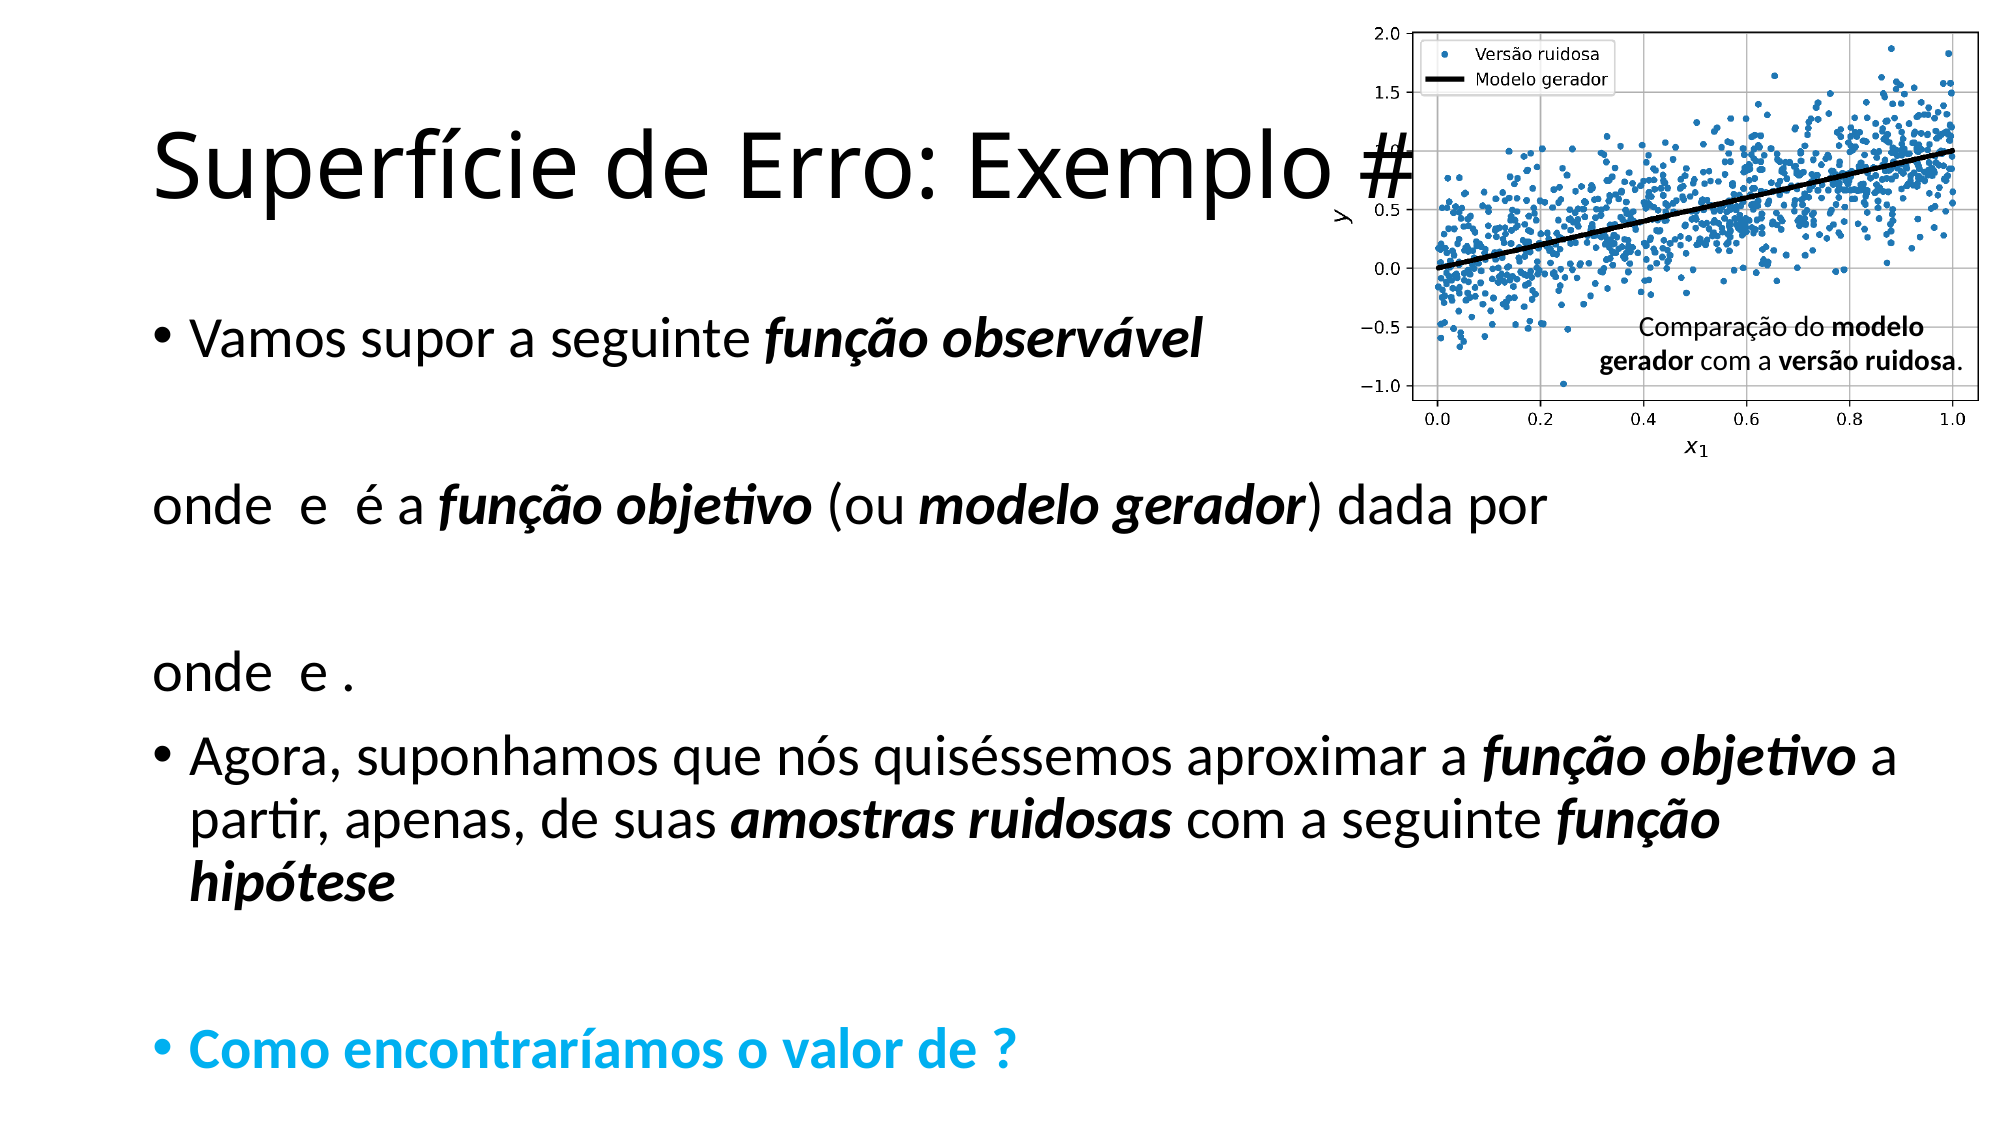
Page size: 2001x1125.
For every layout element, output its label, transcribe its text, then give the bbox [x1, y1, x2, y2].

picture [1330, 20, 1983, 461]
title Superfície de Erro: Exemplo #1 [137, 59, 1330, 278]
